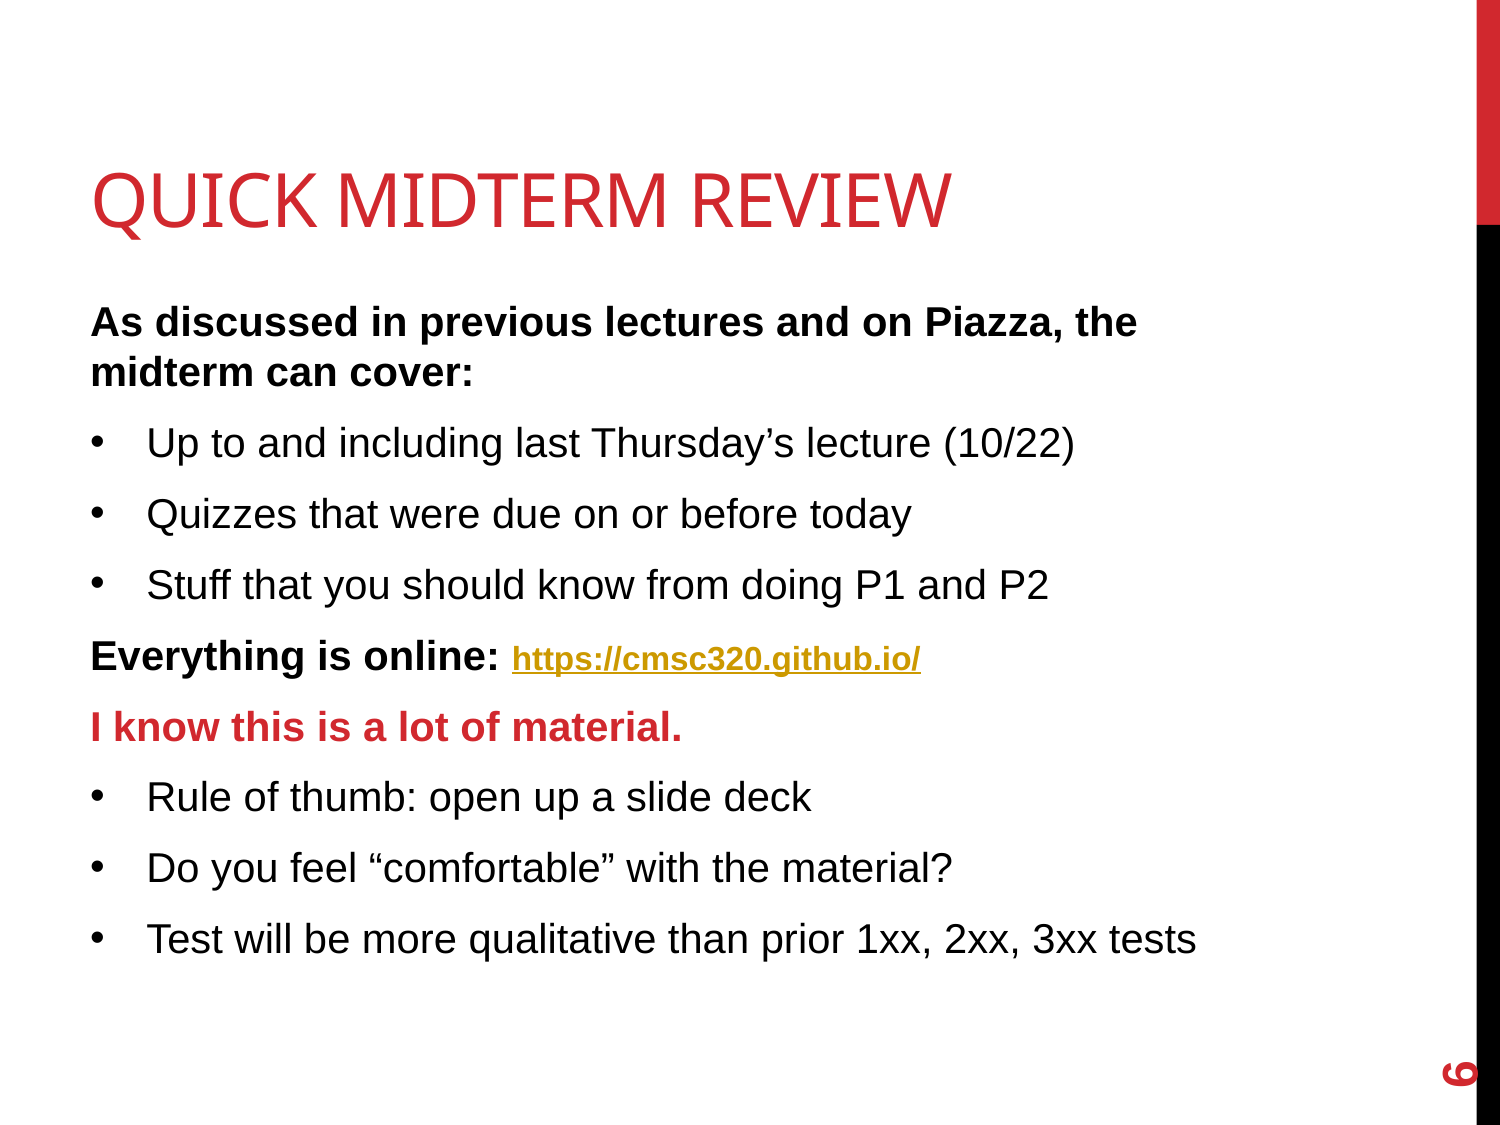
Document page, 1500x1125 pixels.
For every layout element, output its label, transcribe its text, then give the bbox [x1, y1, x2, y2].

title Quick midterm review [75, 25, 1325, 250]
slide_number 6 [1427, 887, 1488, 1104]
list As discussed in previous lectures and on Piazza, the midterm can cover: Up to and including last Thursday’s lecture (10/22) Quizzes that were due on or before today Stuff that you should know from doing P1 and P2 Everything is online: https://cmsc320.github.io/ I know this is a lot of material. Rule of thumb: open up a slide deck Do you feel “comfortable” with the material? Test will be more qualitative than prior 1xx, 2xx, 3xx tests [75, 287, 1325, 1005]
